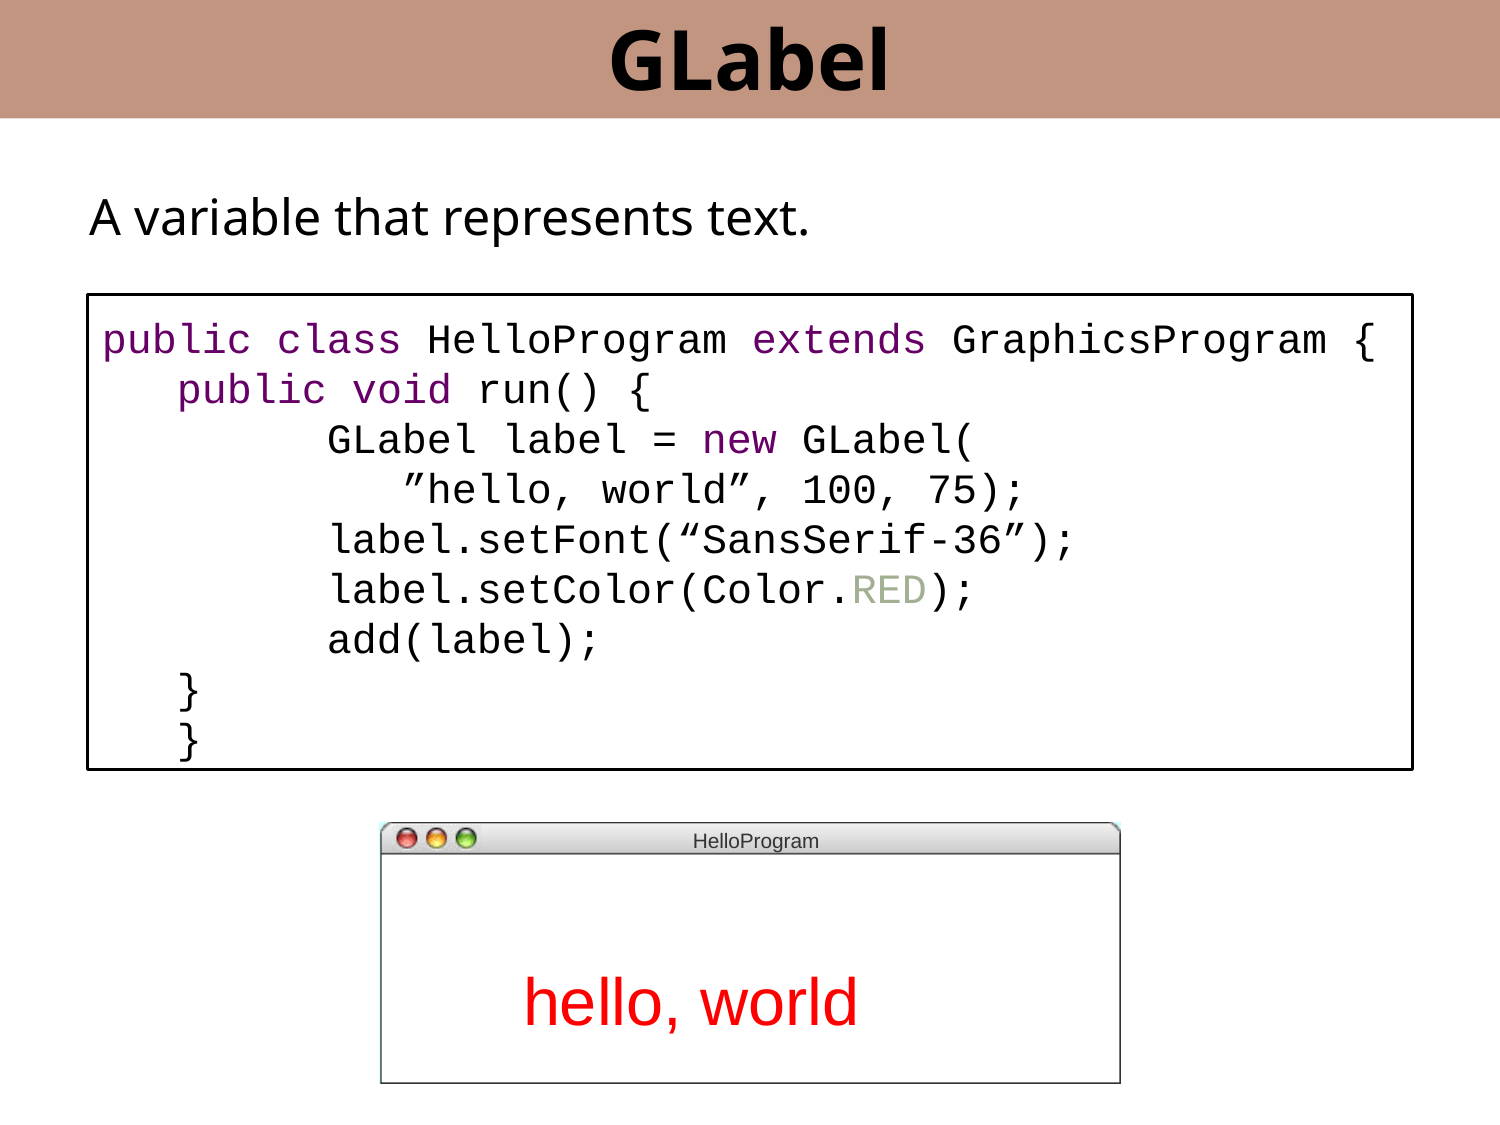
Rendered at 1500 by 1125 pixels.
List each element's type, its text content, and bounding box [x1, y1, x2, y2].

text_box GLabel [0, 0, 1500, 121]
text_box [378, 819, 1122, 1084]
text_box A variable that represents text. [74, 187, 1425, 254]
text_box public class HelloProgram extends GraphicsProgram { public void run() { GLabel label = new GLabel( ”hello, world”, 100, 75); label.setFont(“SansSerif-36”); label.setColor(Color.RED); add(label); } } [87, 294, 1413, 770]
